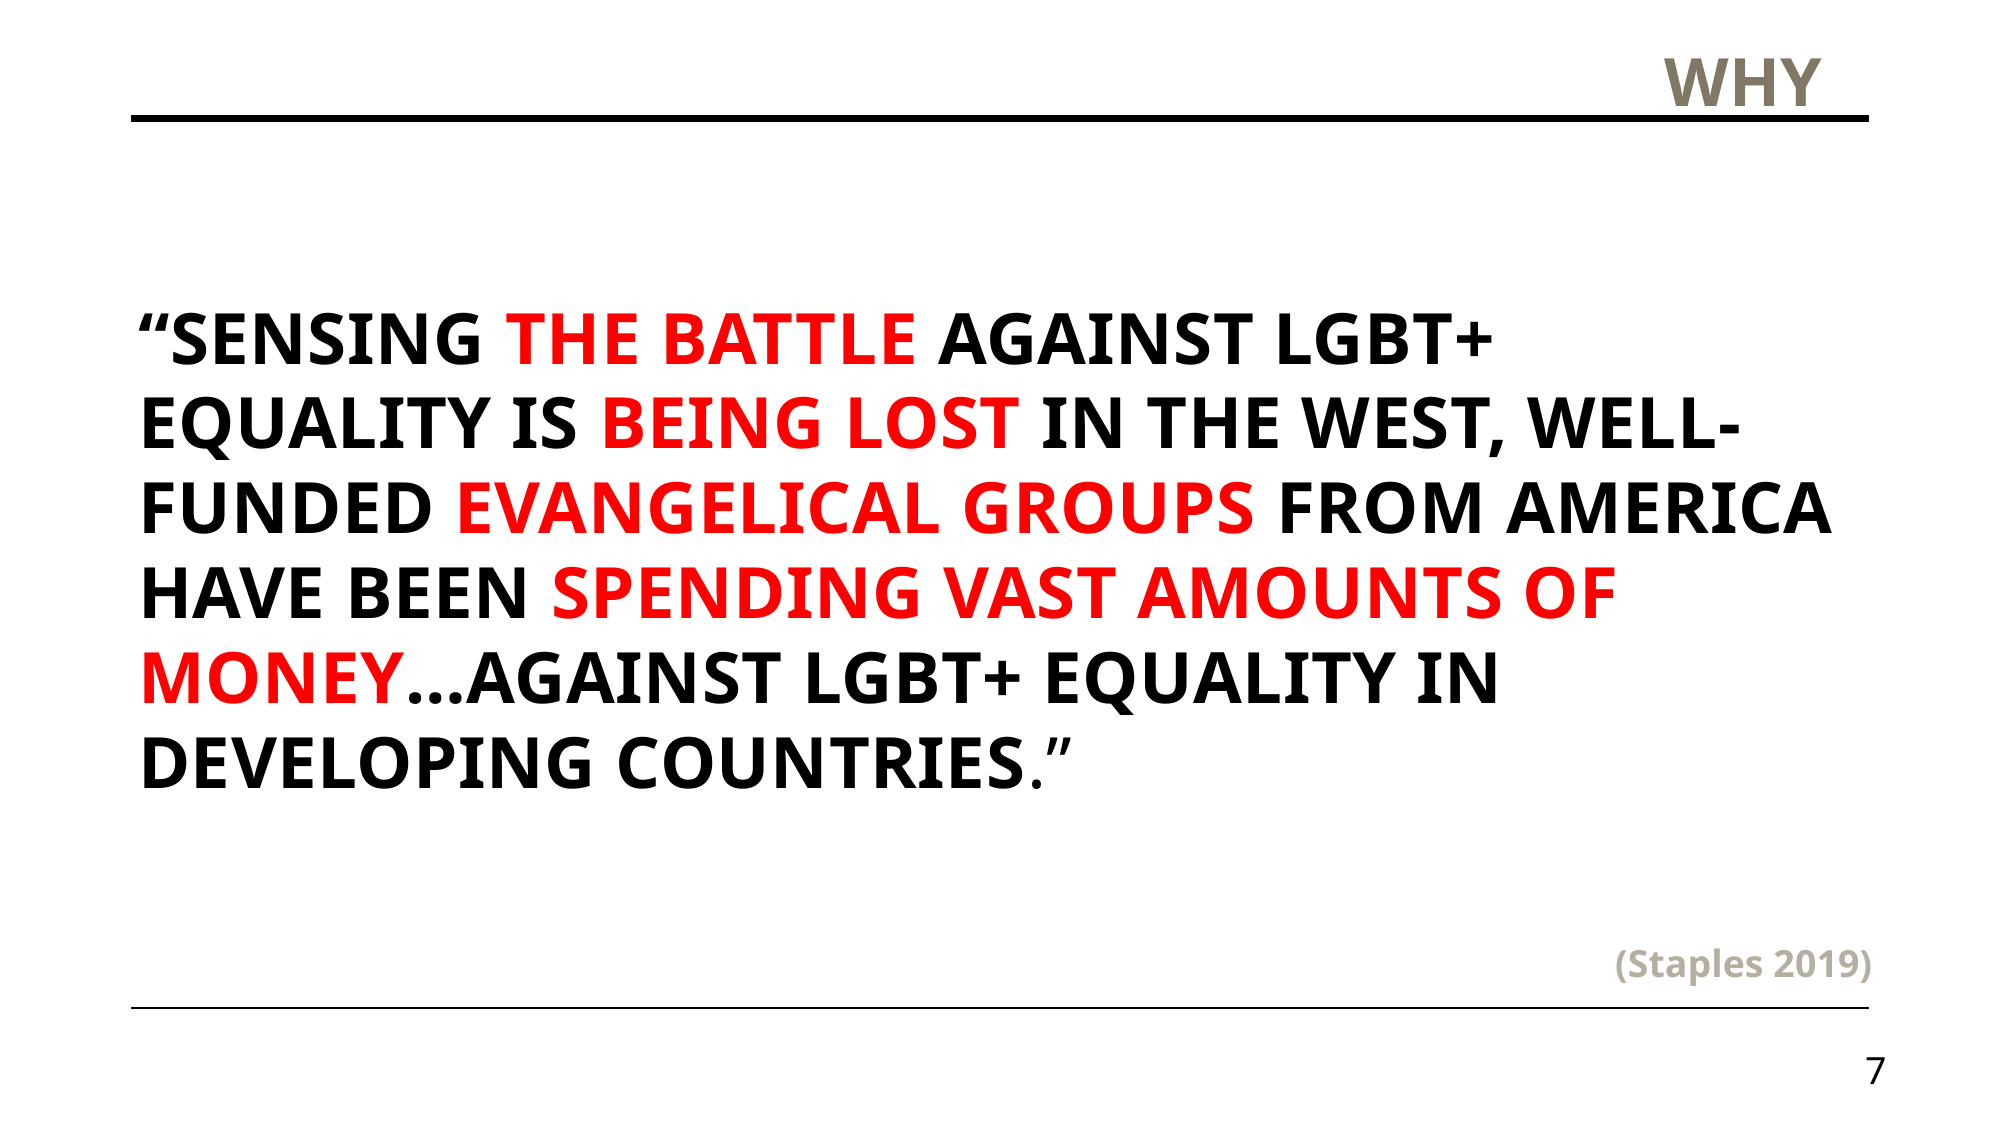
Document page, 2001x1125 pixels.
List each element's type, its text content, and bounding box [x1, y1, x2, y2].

text_box Why [1311, 32, 1838, 258]
title “Sensing the battle against LGBT+ equality is being lost in the west, well-funded evangelical groups from America have been spending vast amounts of money…against LGBT+ equality in developing countries.” [123, 285, 1877, 840]
slide_number 7 [1791, 1042, 1902, 1103]
text_box (Staples 2019) [1600, 932, 1888, 993]
